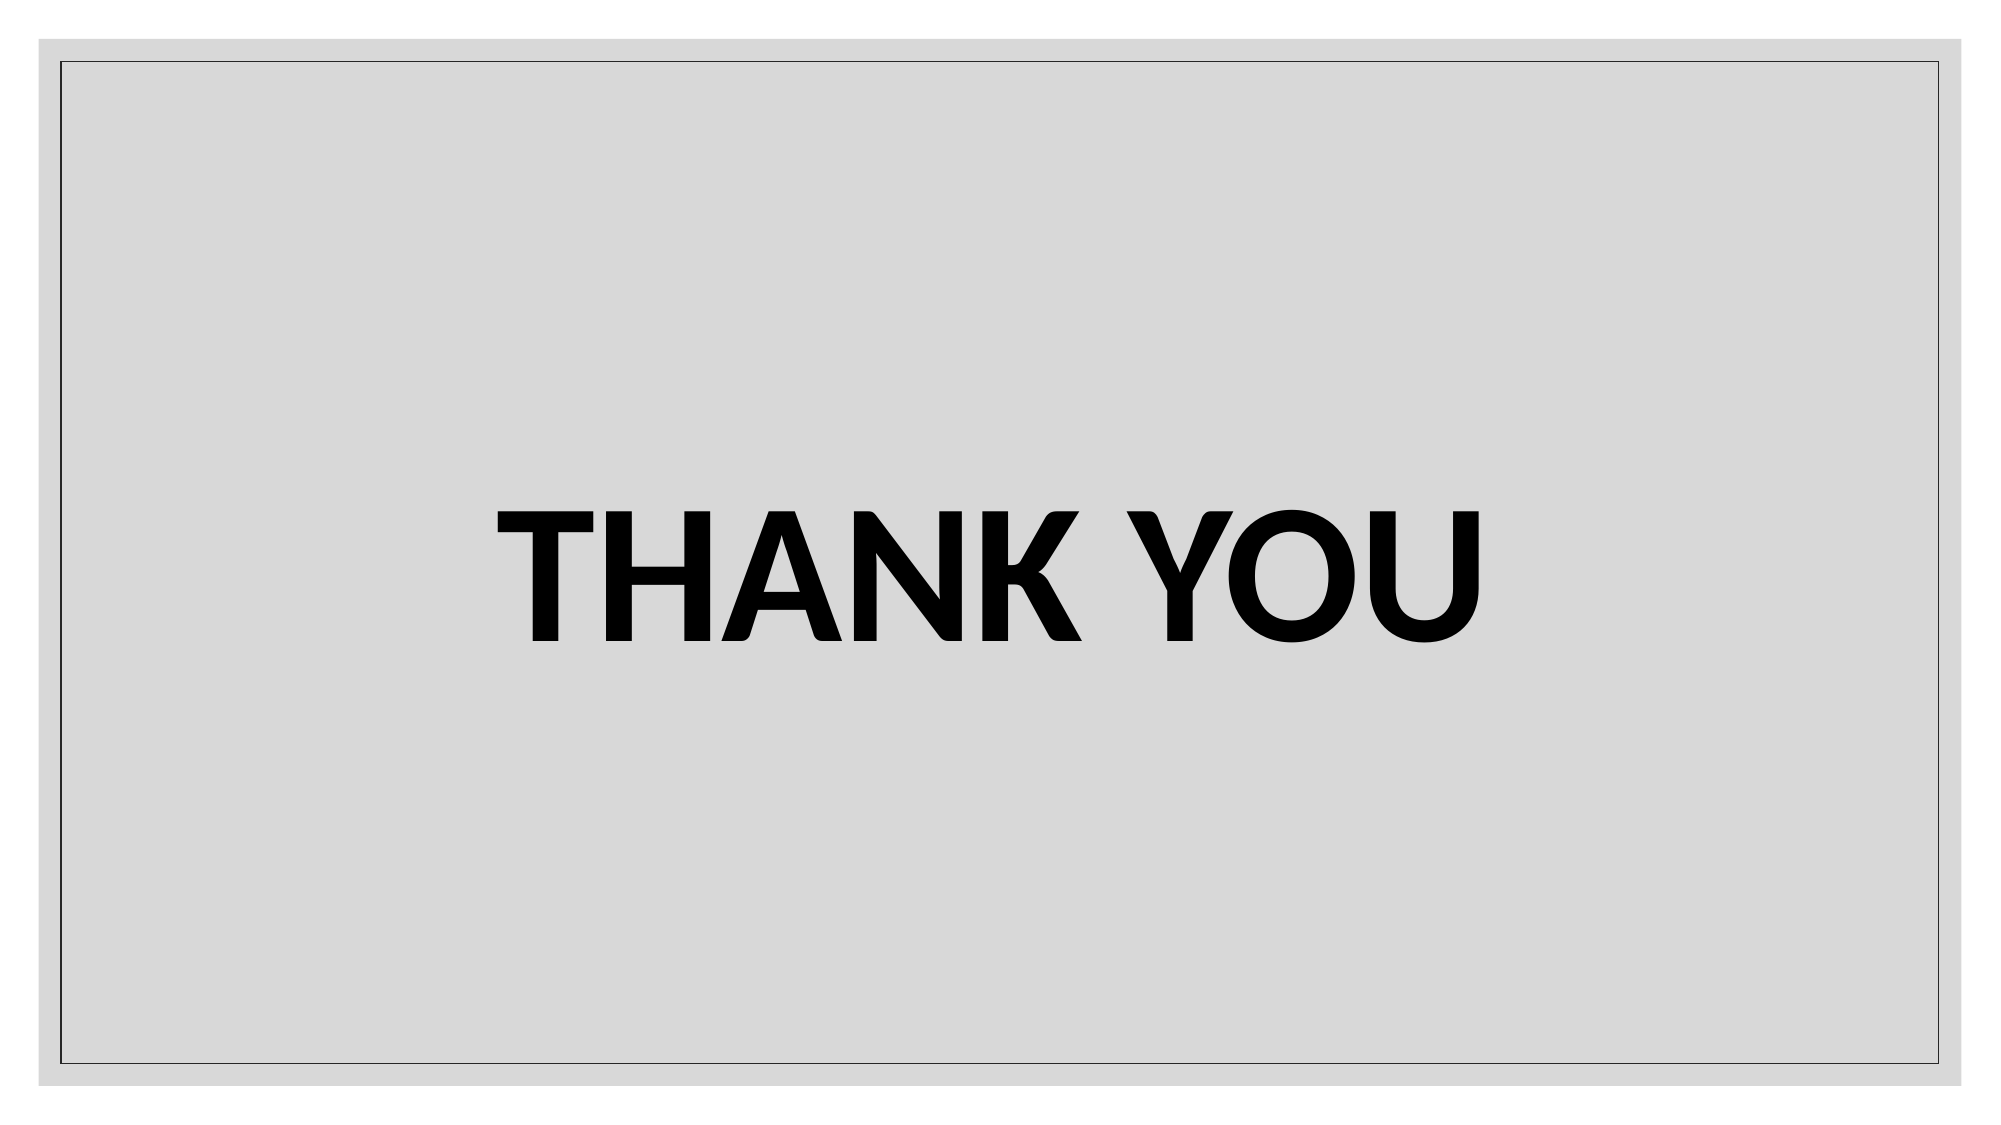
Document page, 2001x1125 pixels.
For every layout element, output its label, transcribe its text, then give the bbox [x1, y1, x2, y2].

text_box THANK YOU [481, 433, 1613, 689]
